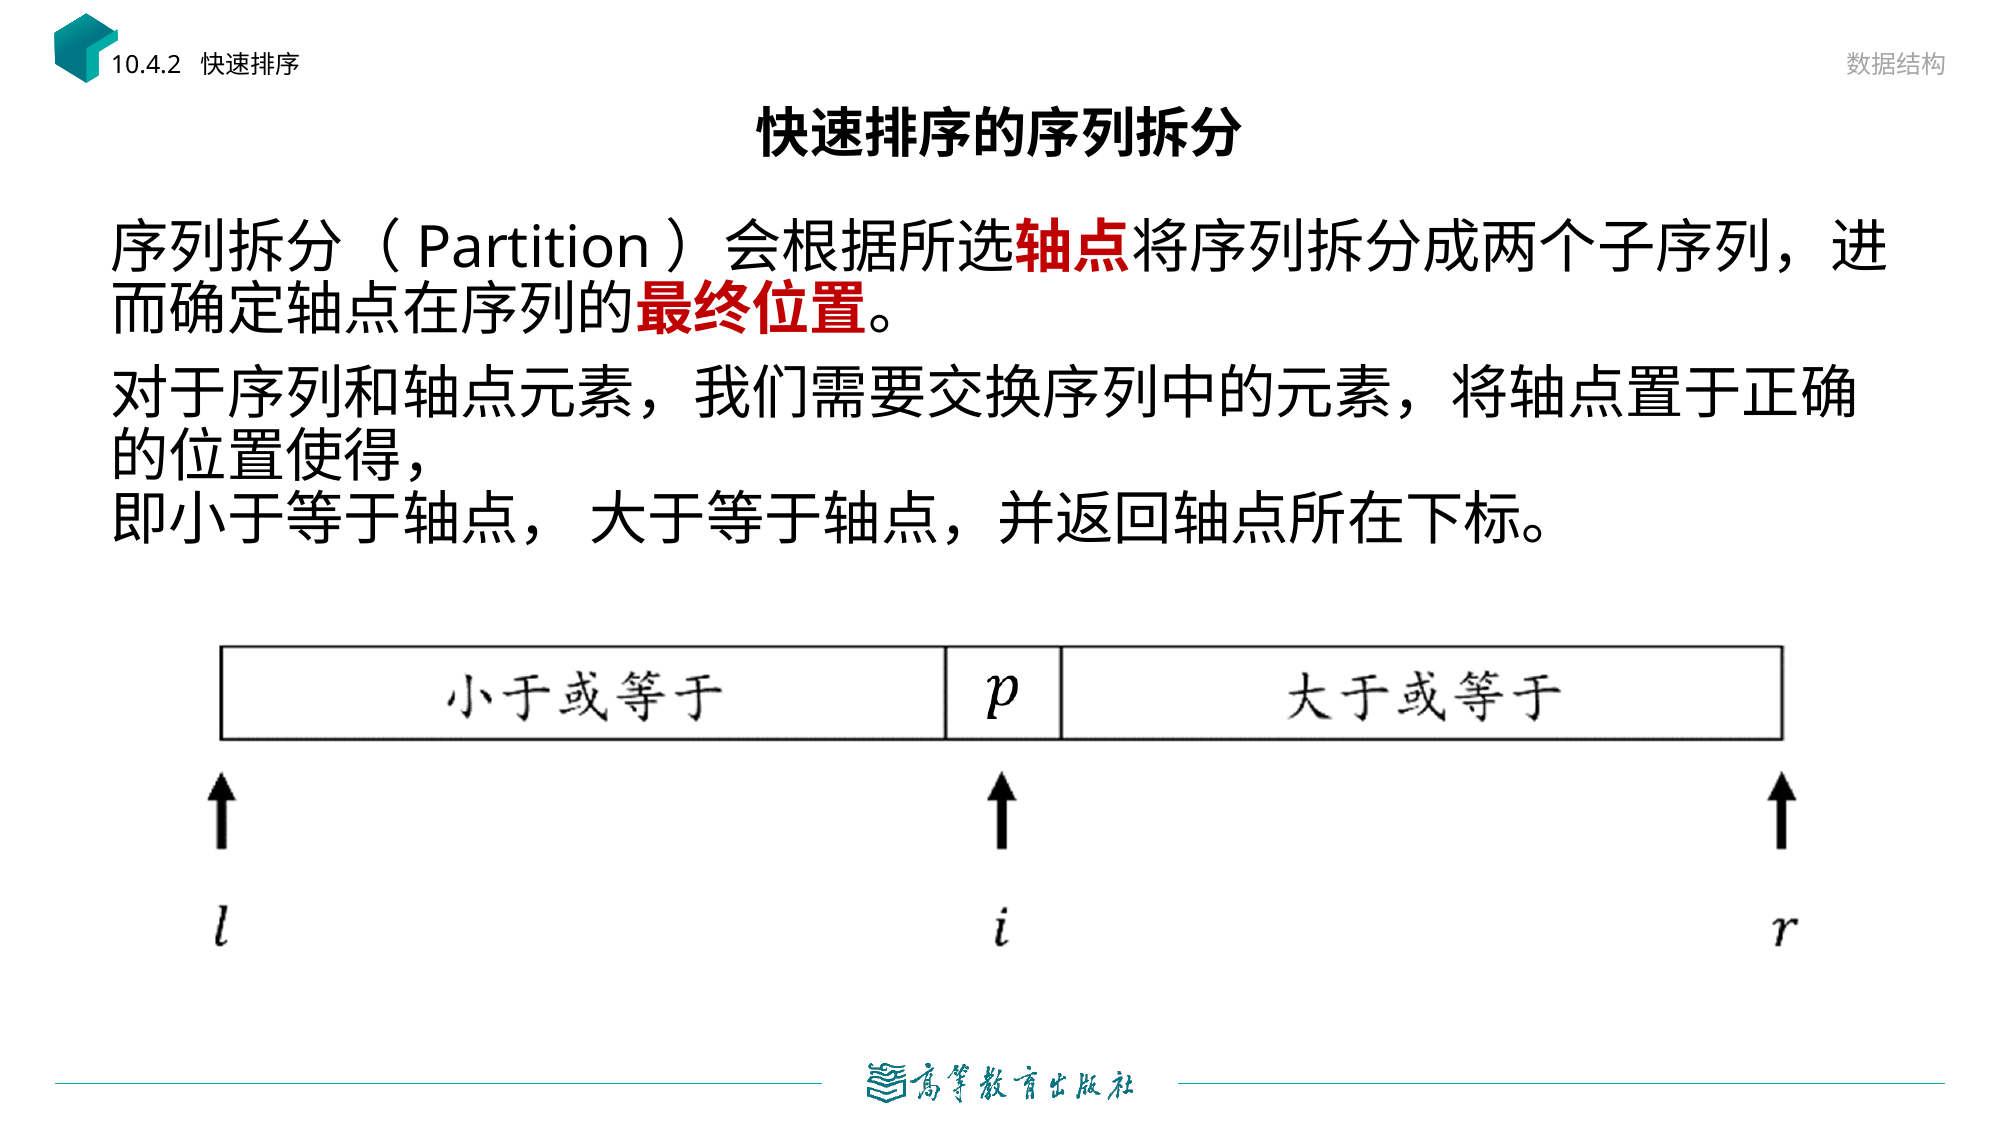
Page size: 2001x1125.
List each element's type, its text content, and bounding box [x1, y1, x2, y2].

title 快速排序的序列拆分 [137, 92, 1863, 178]
subtitle 10.4.2 快速排序 [95, 44, 894, 99]
picture [867, 1063, 1133, 1103]
picture [190, 624, 1815, 965]
list 数据结构 [1115, 32, 1962, 86]
